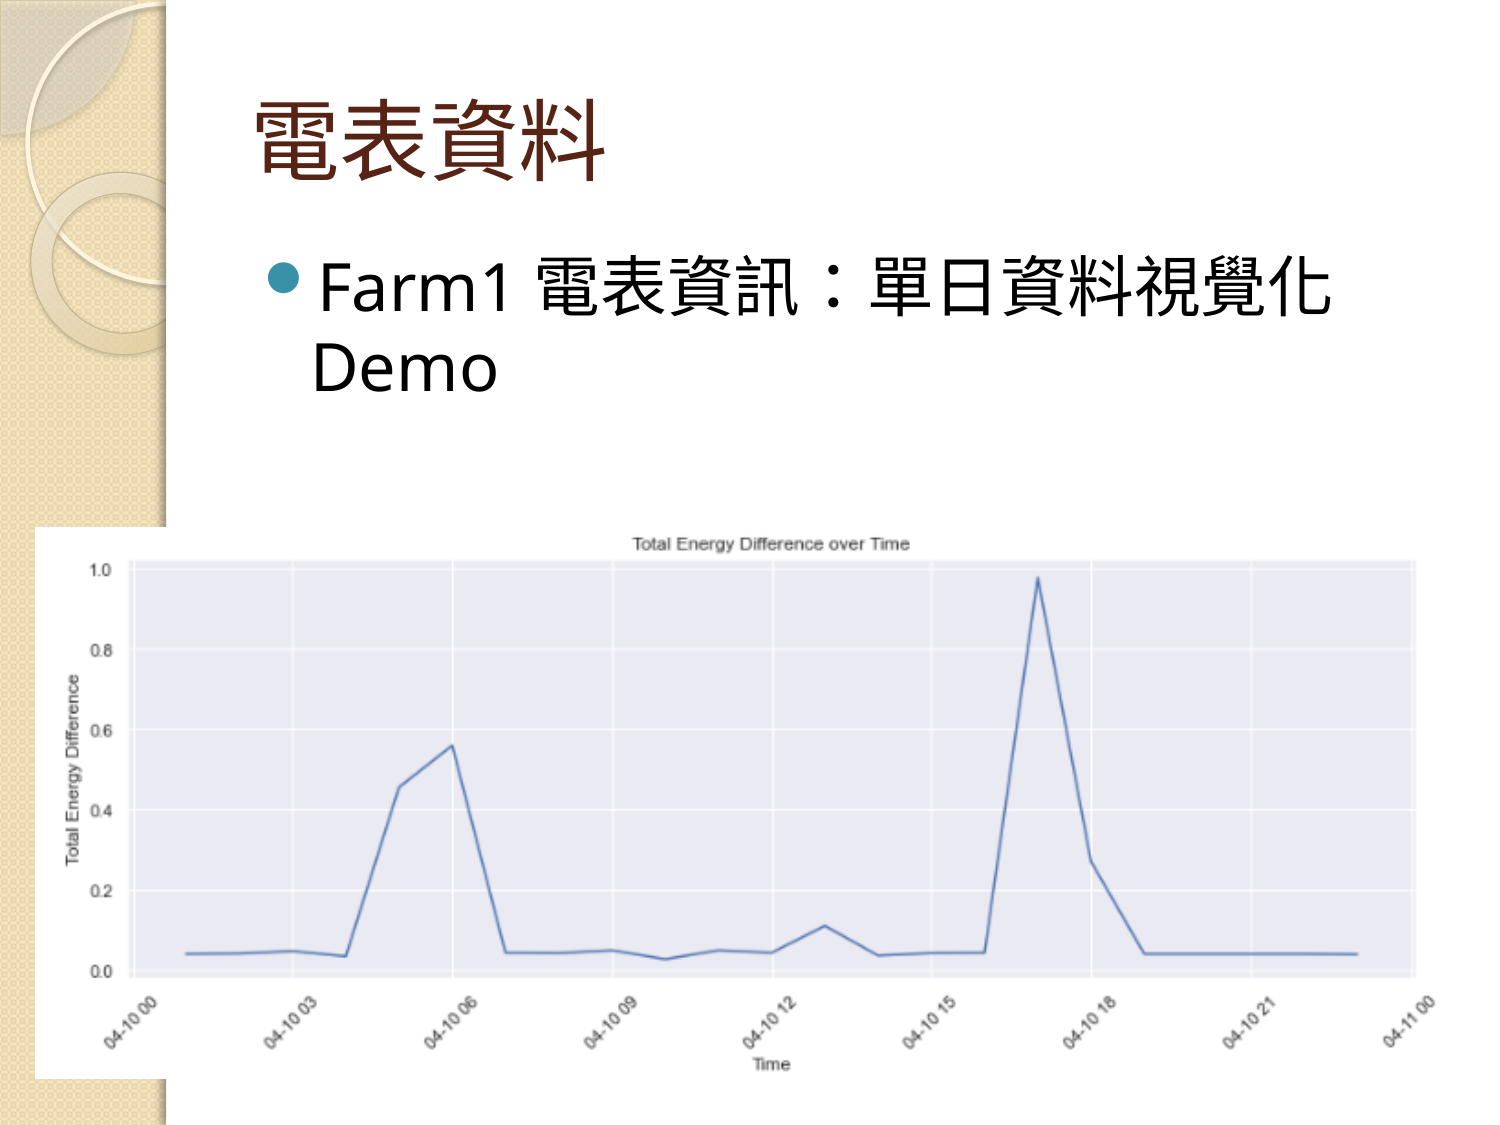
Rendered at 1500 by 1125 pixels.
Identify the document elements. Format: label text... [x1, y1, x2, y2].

picture [34, 527, 1470, 1079]
list Farm1電表資訊：單日資料視覺化Demo [235, 237, 1466, 524]
title 電表資料 [235, 45, 1466, 233]
